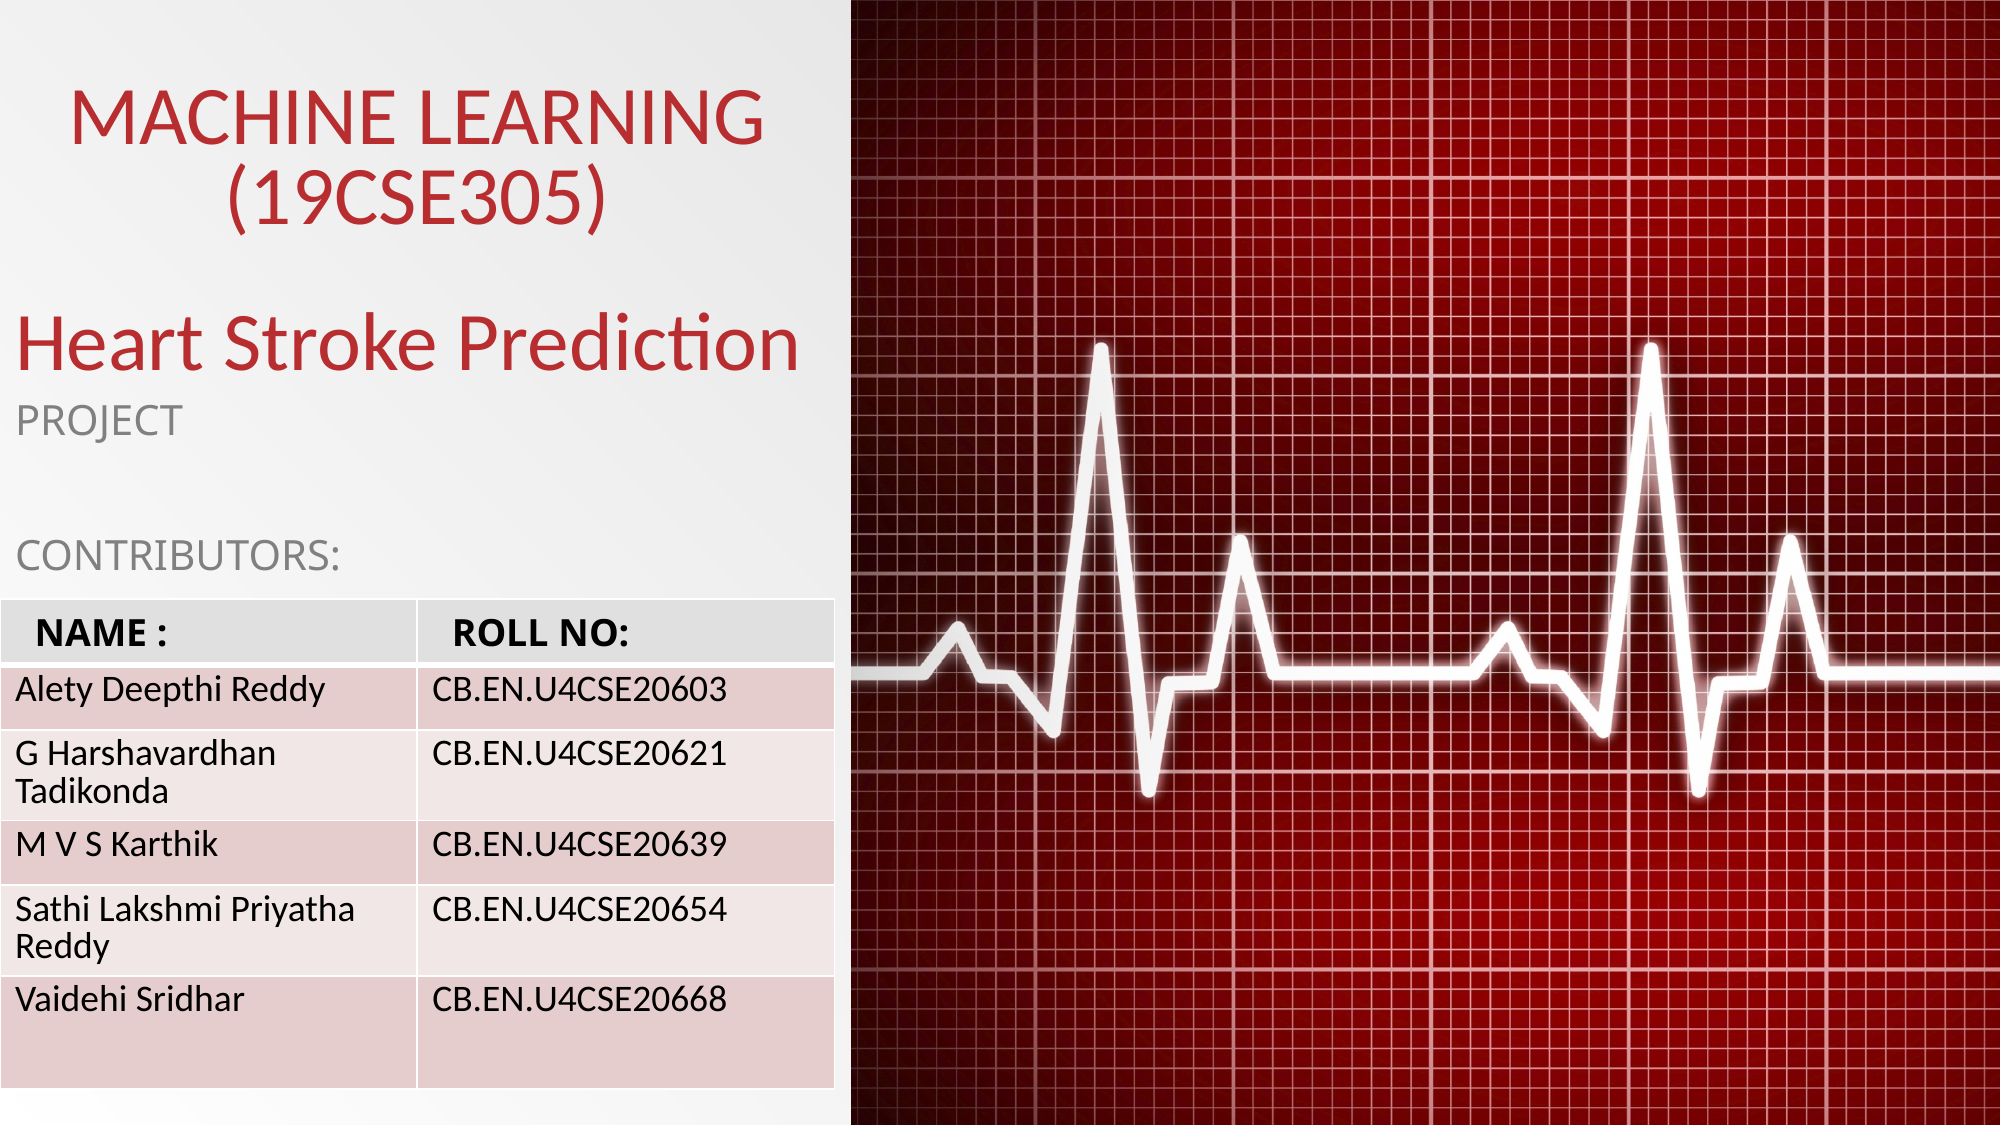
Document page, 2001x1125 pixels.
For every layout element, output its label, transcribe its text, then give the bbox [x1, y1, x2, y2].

subtitle project [0, 391, 673, 457]
table_cell Alety Deepthi Reddy [1, 668, 416, 729]
table_cell CB.EN.U4CSE20639 [418, 821, 834, 884]
table_cell Vaidehi Sridhar [1, 977, 416, 1088]
table_cell CB.EN.U4CSE20603 [418, 668, 834, 729]
text_box MACHINE LEARNING (19CSE305) [0, 0, 835, 248]
title Heart Stroke Prediction [0, 278, 835, 392]
table_cell CB.EN.U4CSE20668 [418, 977, 834, 1088]
table_cell CB.EN.U4CSE20654 [418, 886, 834, 975]
table_cell M V S Karthik [1, 821, 416, 884]
picture [851, 0, 2000, 1125]
table_cell G Harshavardhan Tadikonda [1, 731, 416, 820]
table_cell Sathi Lakshmi Priyatha Reddy [1, 886, 416, 975]
table_header NAME : [1, 600, 416, 662]
table_header ROLL NO: [418, 600, 834, 662]
table_cell CB.EN.U4CSE20621 [418, 731, 834, 820]
text_box Contributors: [0, 527, 673, 592]
